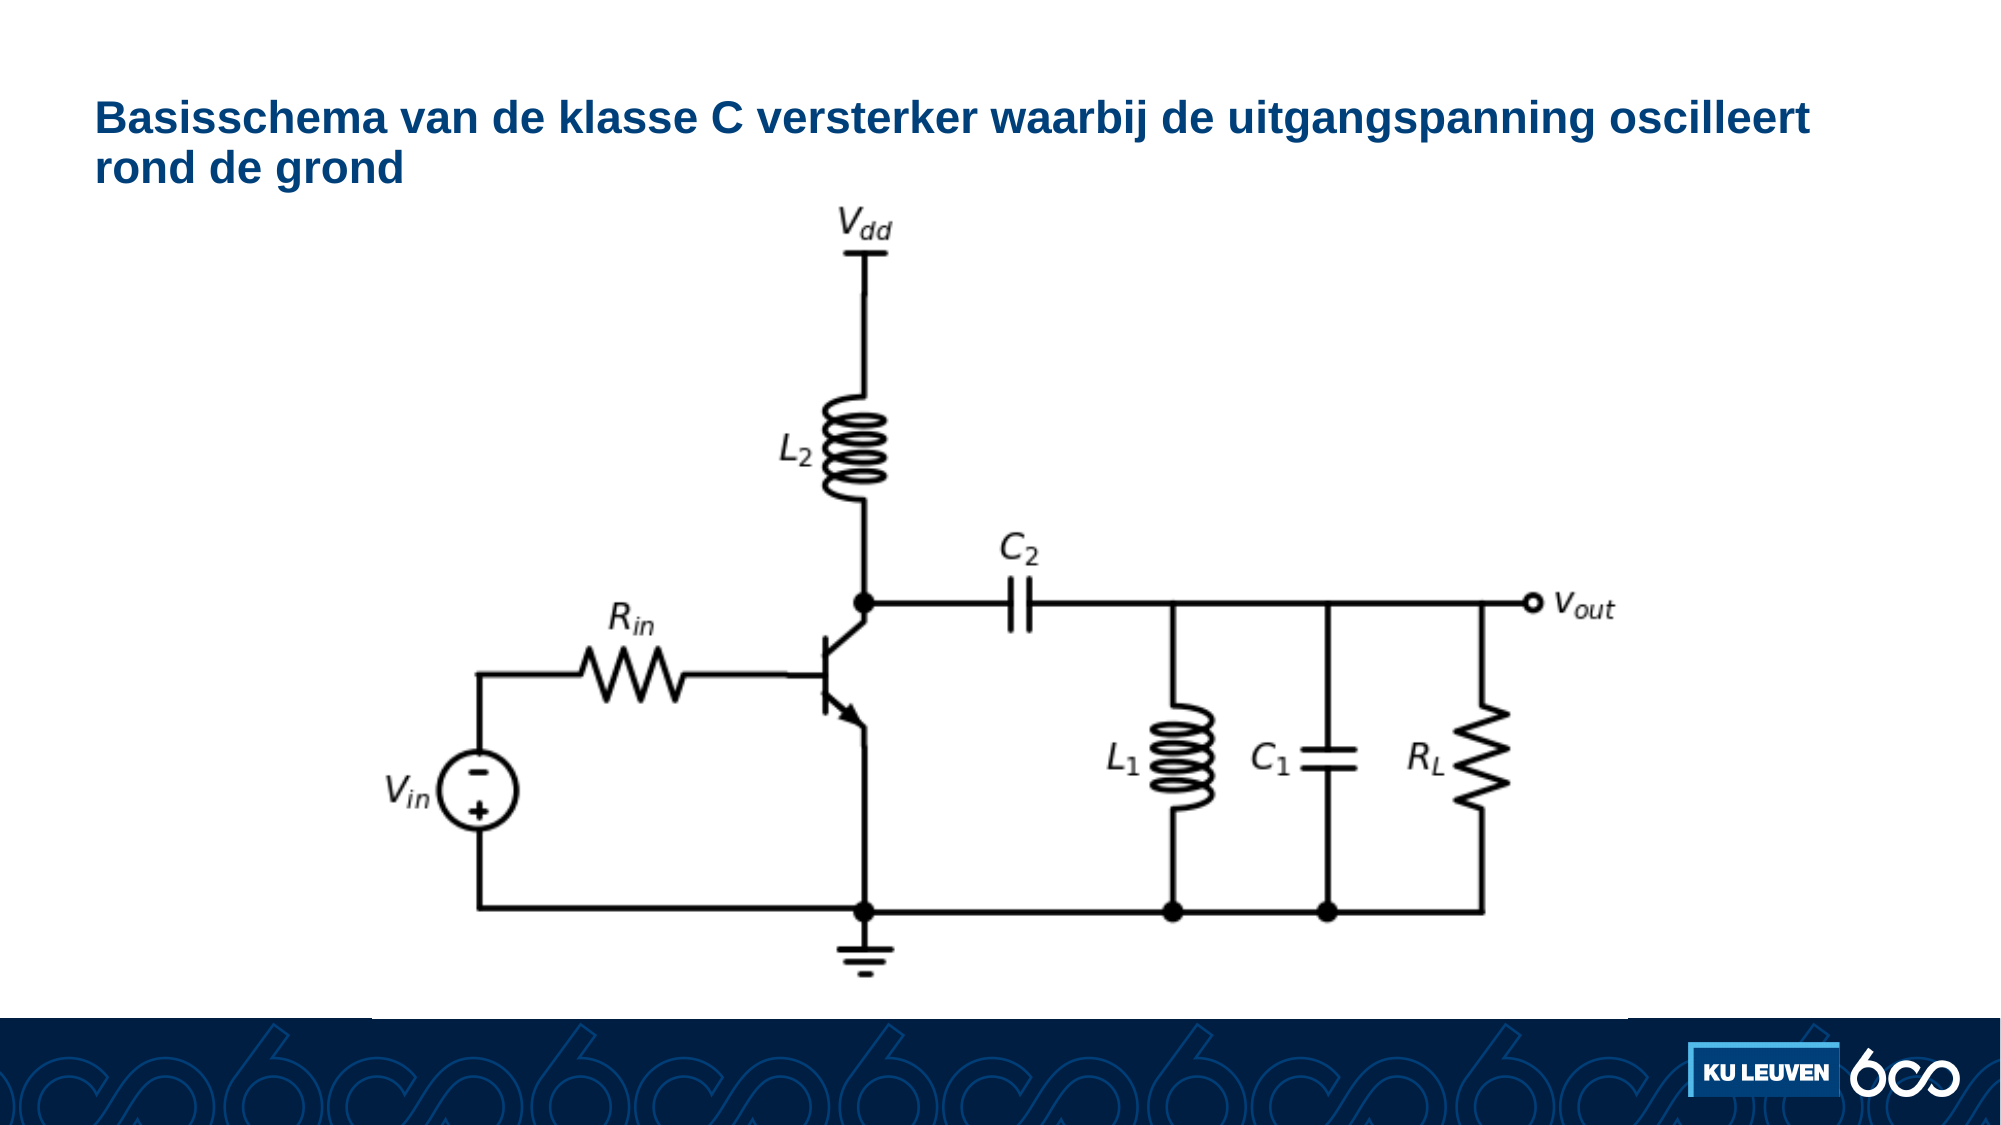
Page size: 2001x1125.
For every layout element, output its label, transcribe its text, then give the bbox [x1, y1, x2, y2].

title Basisschema van de klasse C versterker waarbij de uitgangspanning oscilleert rond de grond [94, 94, 1906, 201]
picture [0, 193, 2001, 1125]
